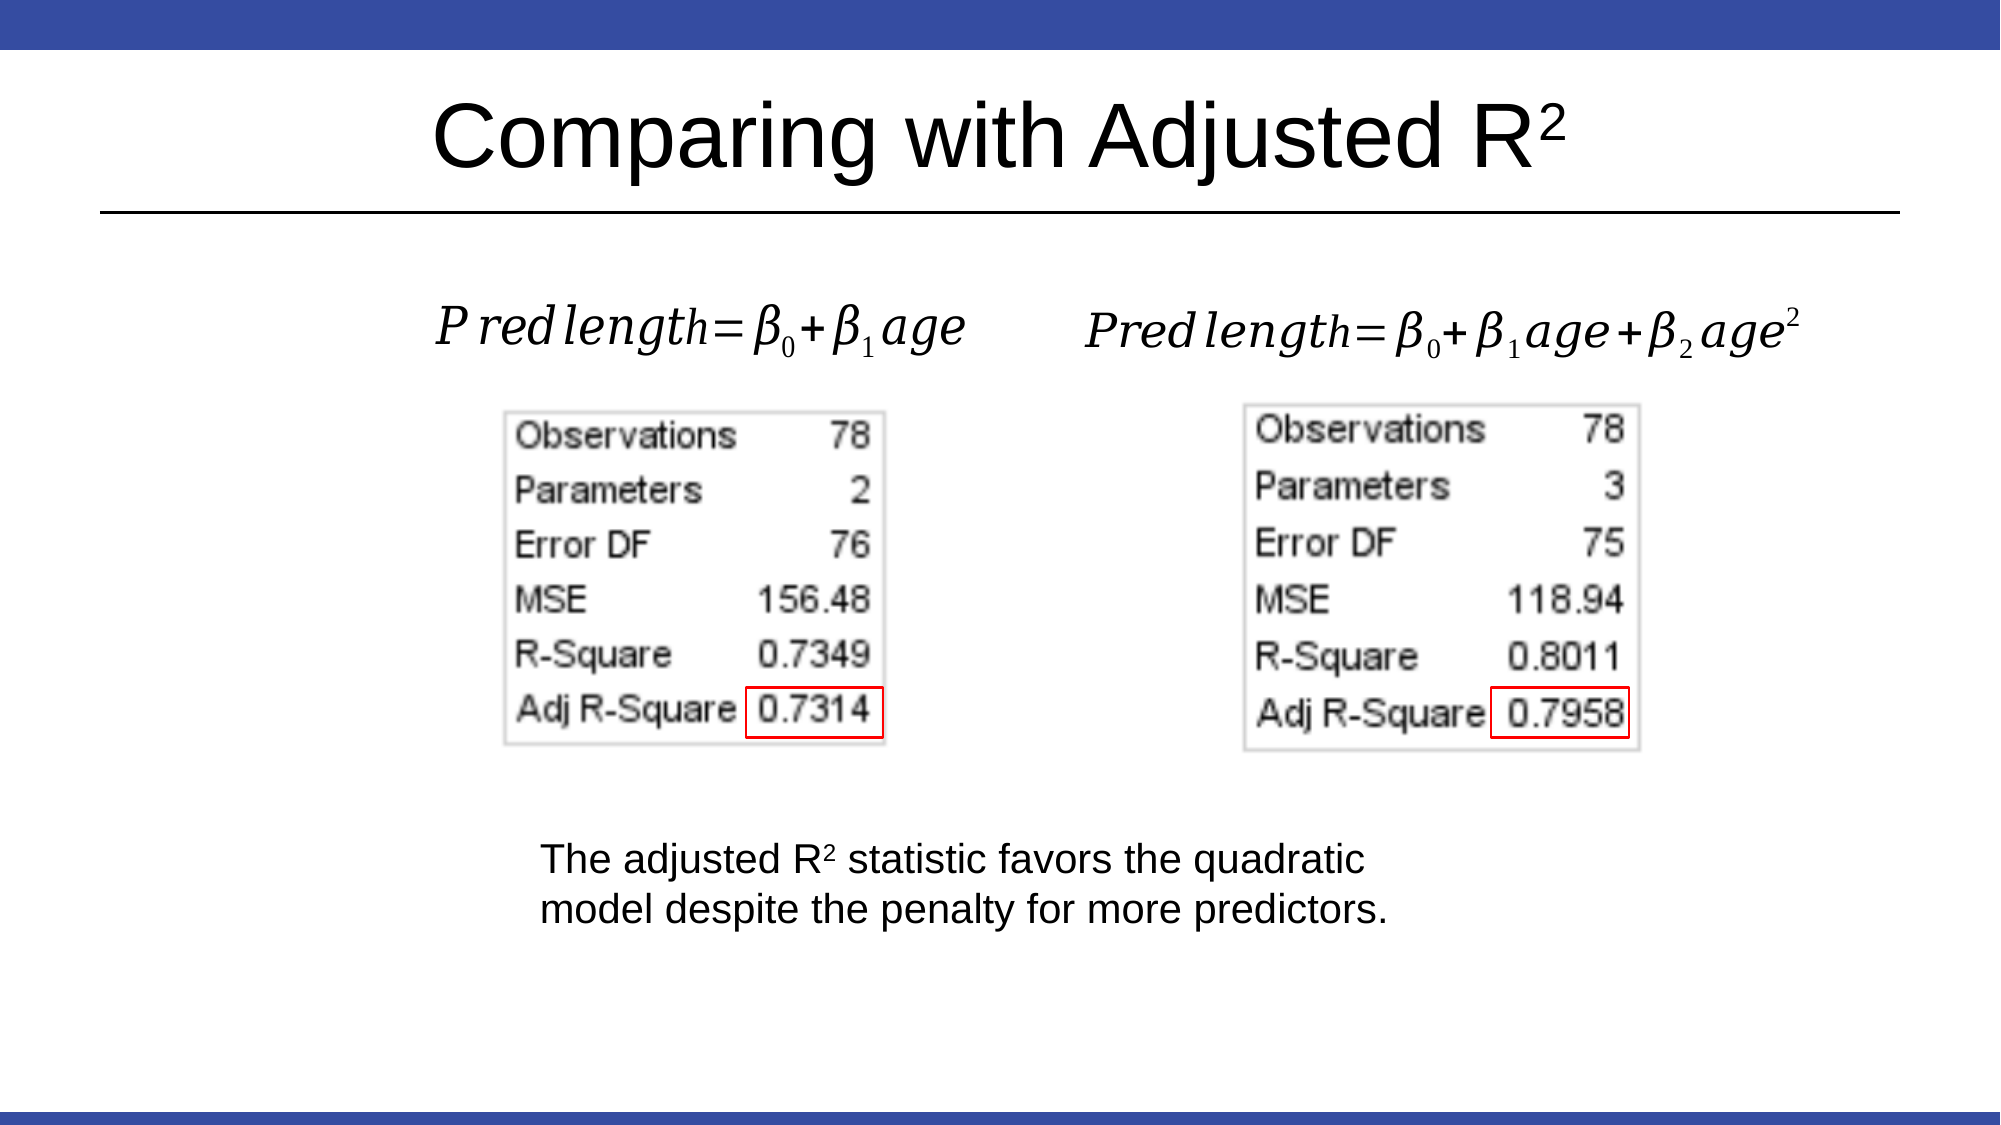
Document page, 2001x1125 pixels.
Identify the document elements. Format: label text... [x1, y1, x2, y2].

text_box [1228, 387, 1655, 764]
text_box The adjusted R2 statistic favors the quadratic model despite the penalty for more predictors. [525, 824, 1475, 941]
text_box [500, 394, 902, 766]
title Comparing with Adjusted R2 [99, 37, 1900, 225]
